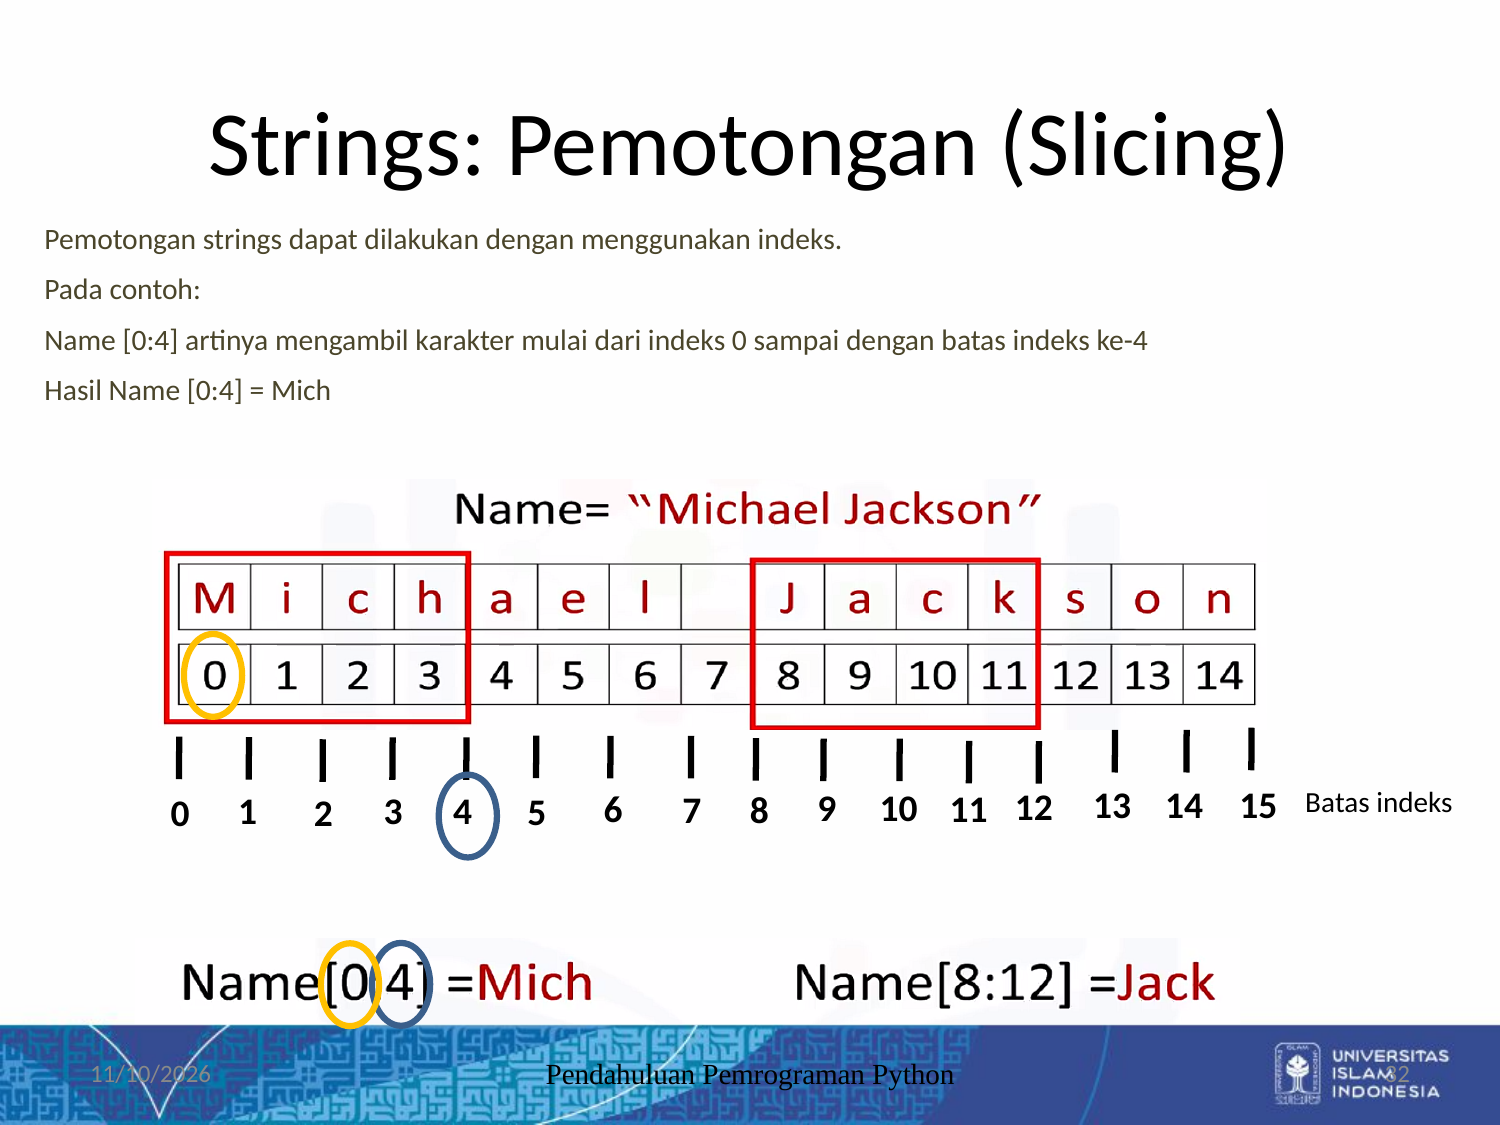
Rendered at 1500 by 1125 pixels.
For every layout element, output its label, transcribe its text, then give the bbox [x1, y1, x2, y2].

text_box [452, 854, 484, 860]
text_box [149, 727, 1485, 847]
title Strings: Pemotongan (Slicing) [75, 45, 1425, 212]
slide_number 32 [1074, 1042, 1425, 1103]
text_box Pemotongan strings dapat dilakukan dengan menggunakan indeks. Pada contoh: Name [0:4] artinya mengambil karakter mulai dari indeks 0 sampai dengan batas indeks ke-4 Hasil Name [0:4] = Mich [29, 212, 1476, 415]
footer Pendahuluan Pemrograman Python [512, 1042, 988, 1103]
picture [0, 0, 1500, 1125]
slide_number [75, 1042, 425, 1103]
